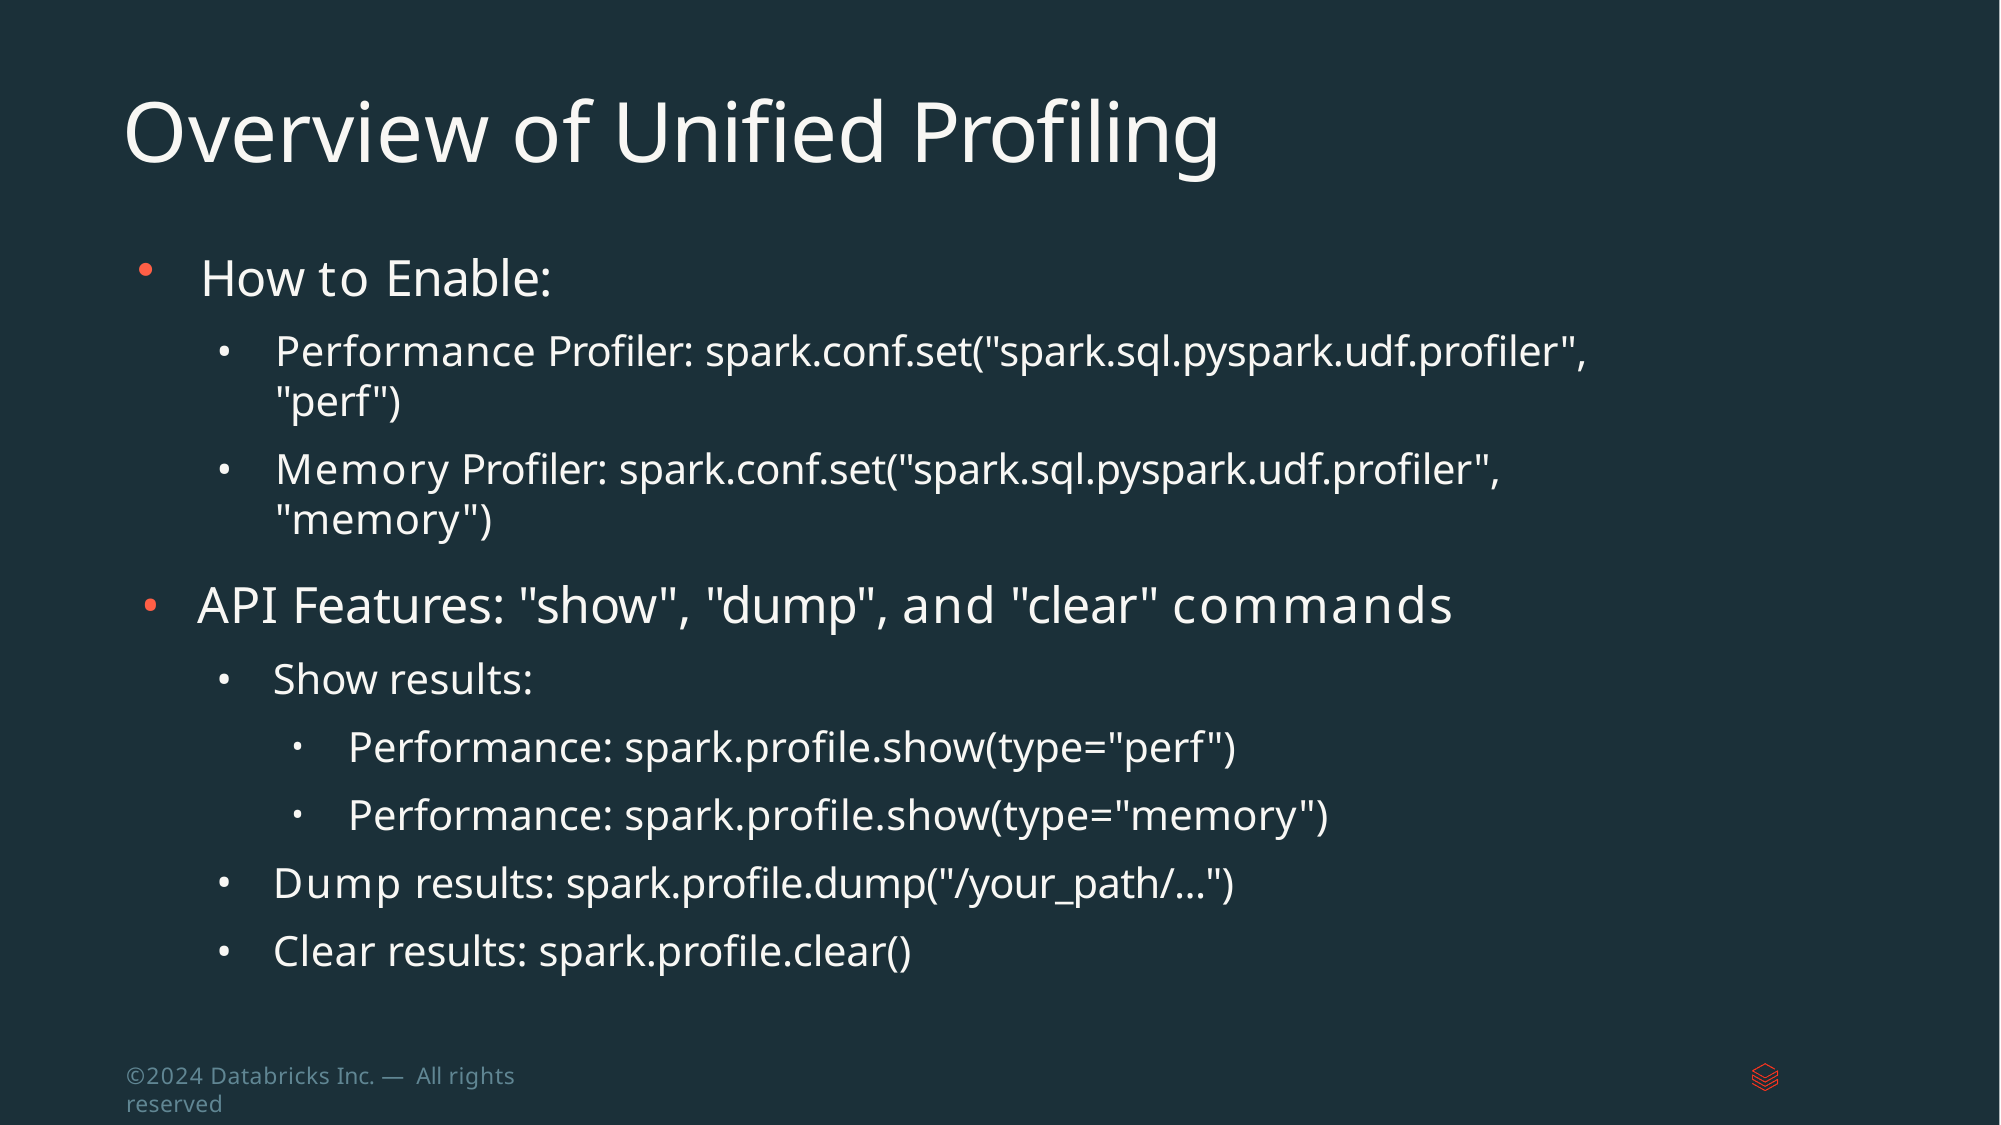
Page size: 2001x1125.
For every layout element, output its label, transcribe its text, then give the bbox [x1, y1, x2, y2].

footer ©2024 Databricks Inc. — All rights reserved [123, 1059, 586, 1125]
title Overview of Unified Profiling [120, 76, 1231, 267]
picture [1749, 1061, 1781, 1093]
text_box How to Enable: Performance Proﬁler: spark.conf.set("spark.sql.pyspark.udf.proﬁler", "perf") Memory Proﬁler: spark.conf.set("spark.sql.pyspark.udf.proﬁler", "memory") API Features: "show", "dump", and "clear" commands Show results: Performance: spark.proﬁle.show(type="perf") Performance: spark.proﬁle.show(type="memory") Dump results: spark.proﬁle.dump("/your_path/...") Clear results: spark.proﬁle.clear() [135, 221, 1677, 975]
